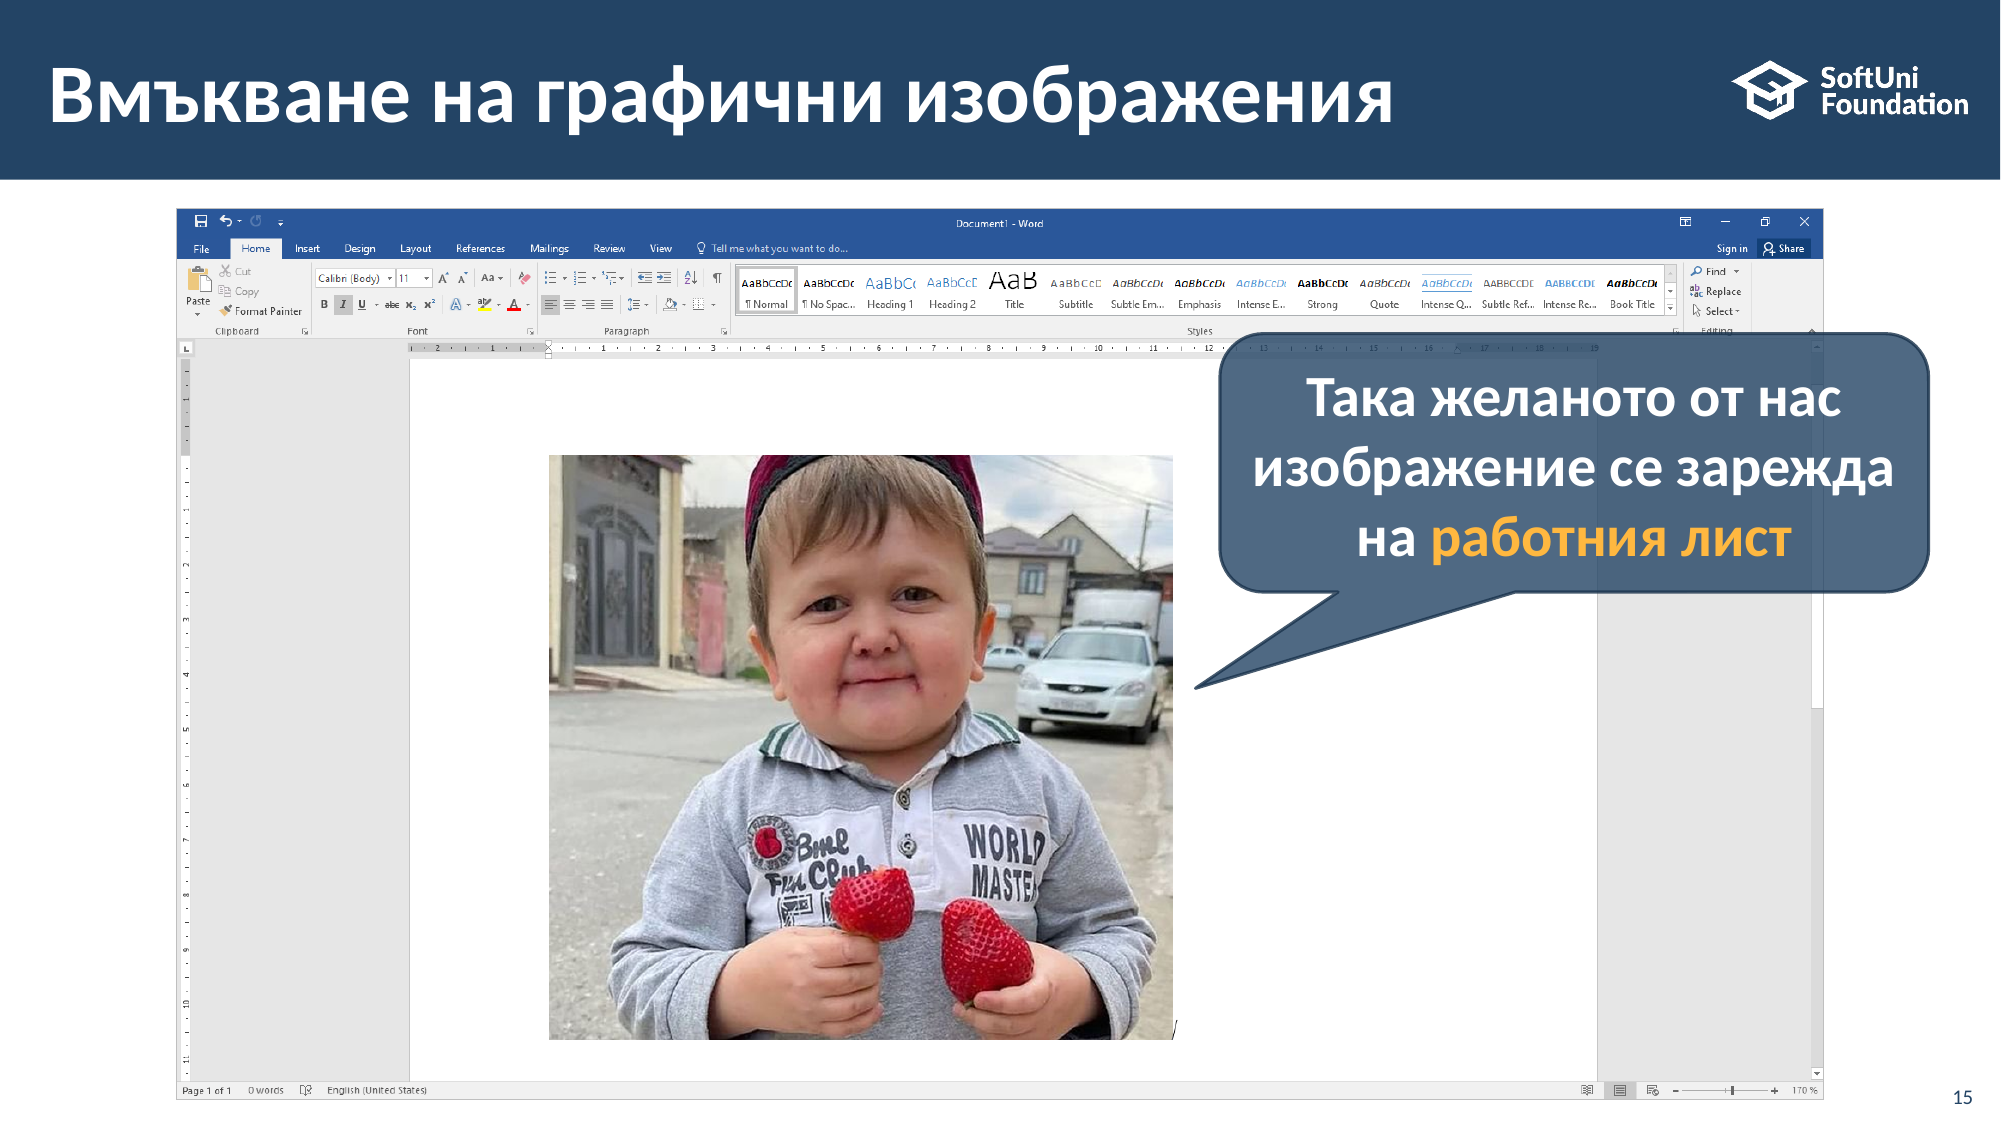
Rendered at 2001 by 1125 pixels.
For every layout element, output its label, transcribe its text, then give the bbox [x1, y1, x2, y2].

slide_number 15 [1927, 1067, 1989, 1117]
picture [1731, 60, 1968, 120]
title Вмъкване на графични изображения [31, 16, 1716, 162]
picture [176, 207, 1824, 1101]
text_box Така желаното от нас изображение се зарежда на работния лист [1827, 331, 1931, 595]
